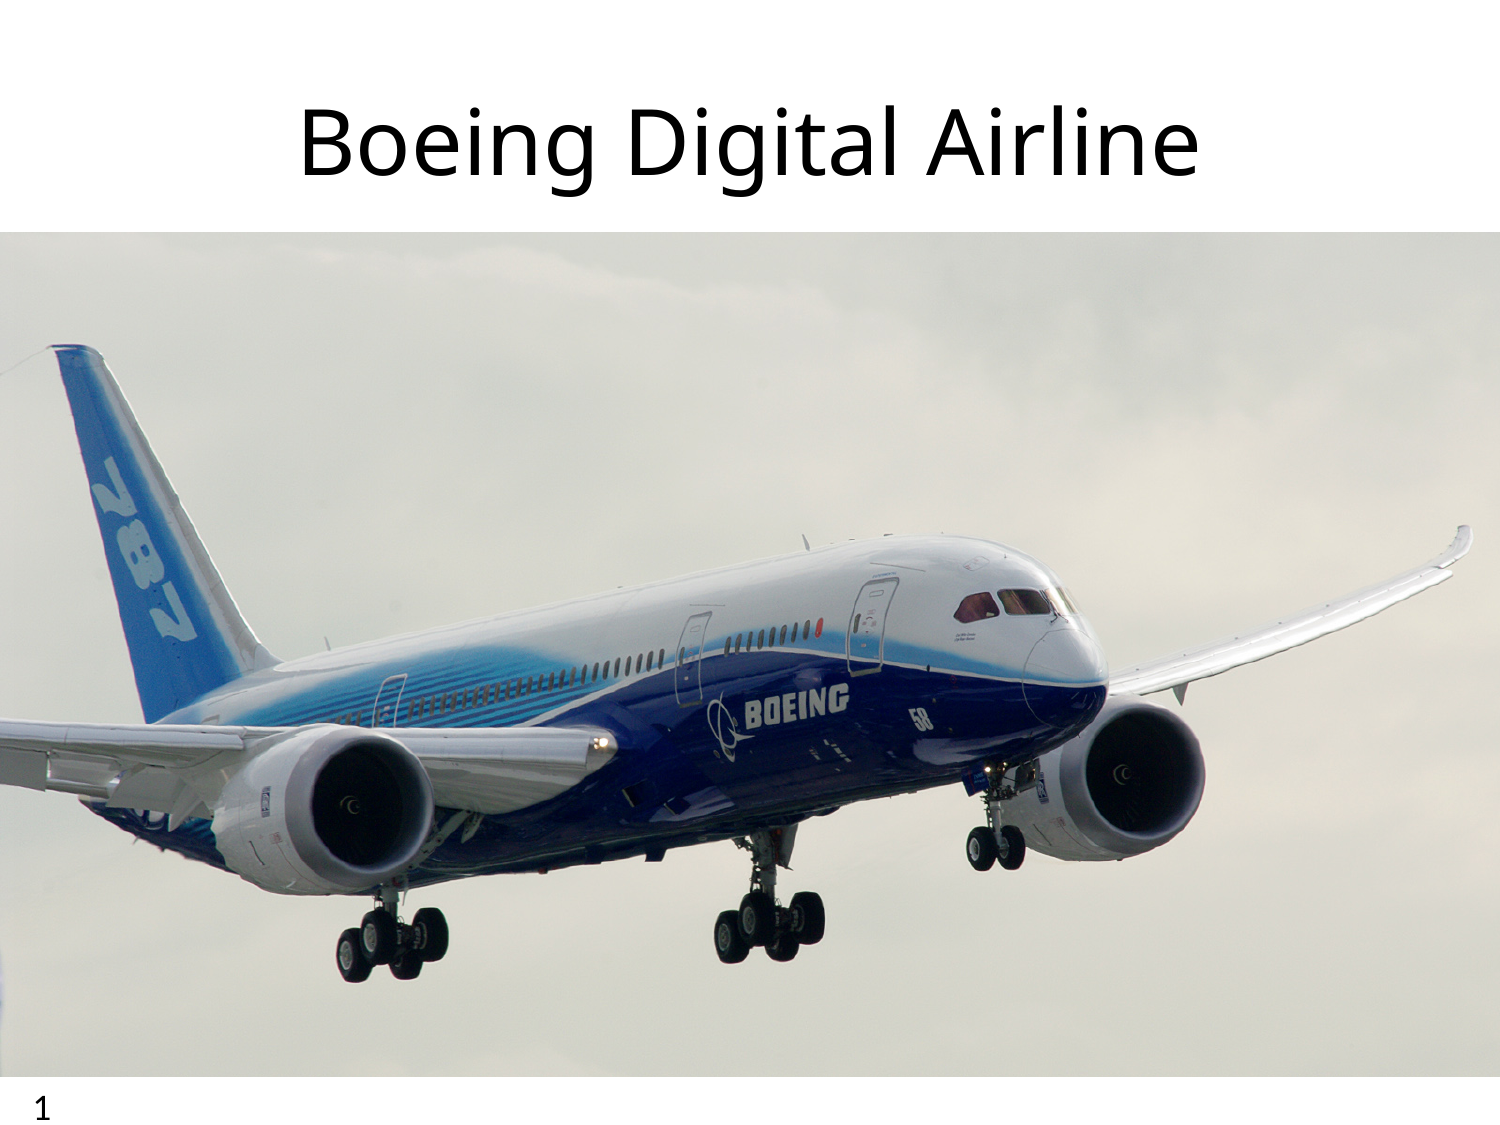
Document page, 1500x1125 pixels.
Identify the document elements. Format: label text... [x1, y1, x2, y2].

title Boeing Digital Airline [75, 45, 1425, 230]
picture [0, 232, 1500, 1077]
slide_number 19 [17, 1086, 58, 1119]
